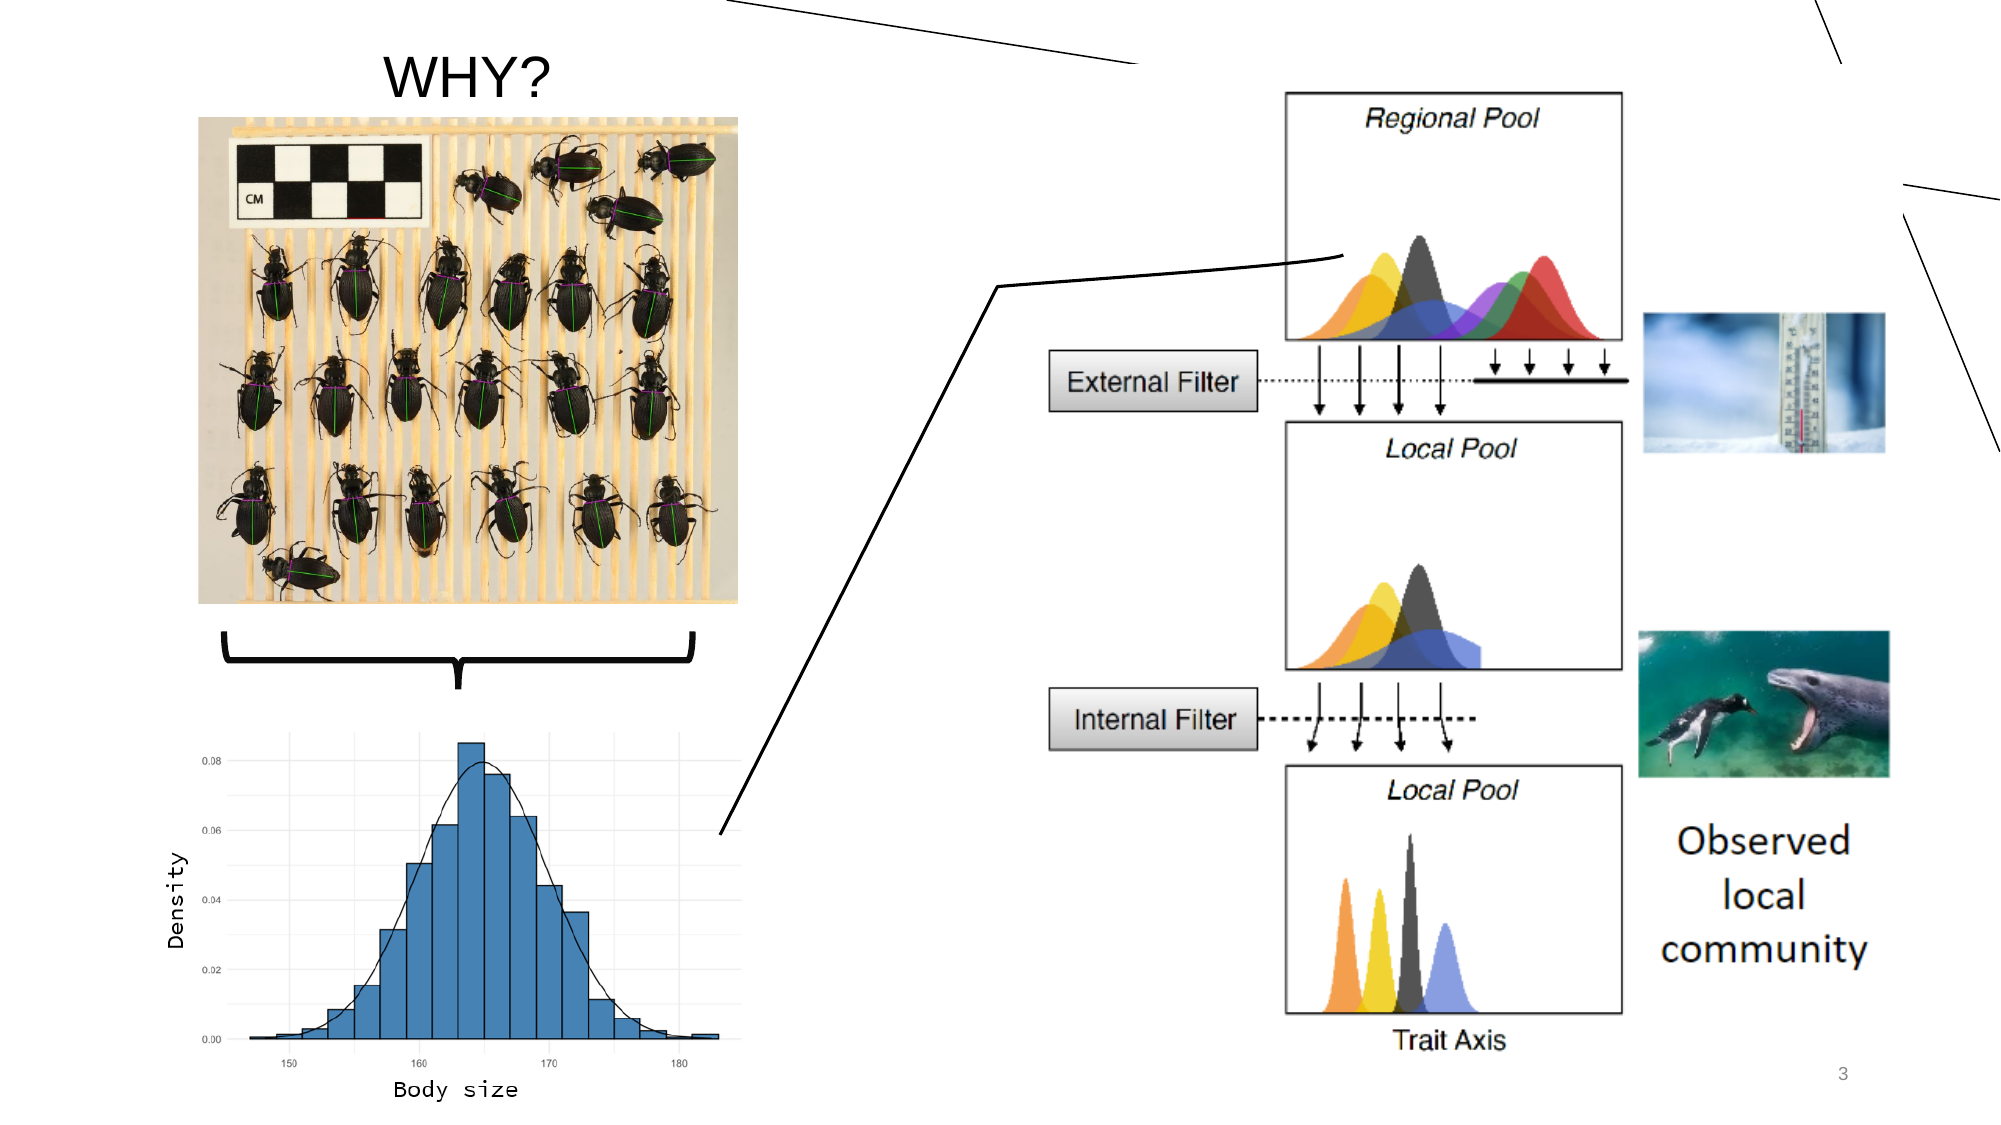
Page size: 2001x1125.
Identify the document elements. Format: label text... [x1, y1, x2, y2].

picture [1027, 63, 1903, 1062]
title WHY? [365, 34, 571, 116]
text_box [757, 284, 1022, 801]
text_box [224, 631, 693, 690]
picture [198, 117, 739, 605]
slide_number ‹#› [1701, 1069, 1864, 1103]
picture [162, 716, 754, 1103]
